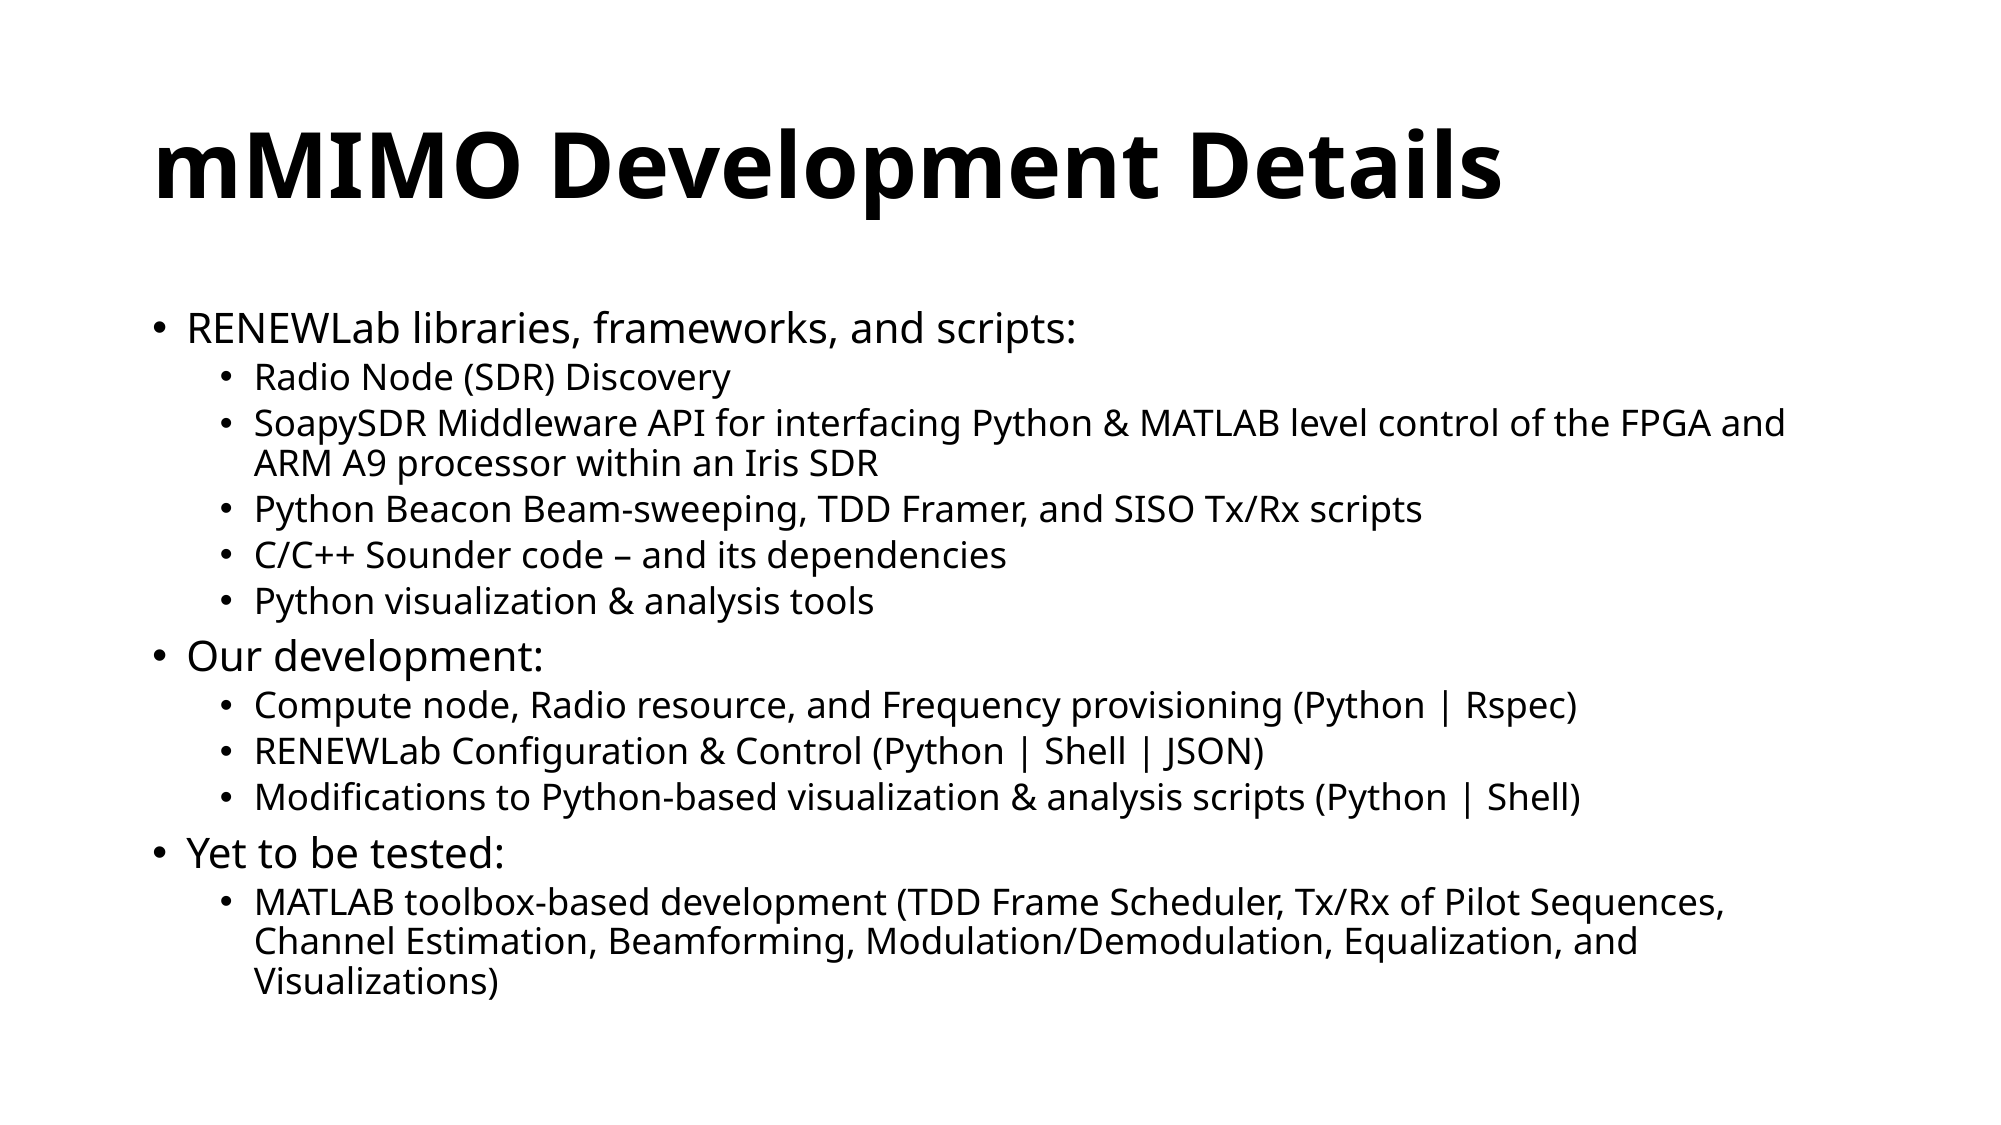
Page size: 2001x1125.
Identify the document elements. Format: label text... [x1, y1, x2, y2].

list RENEWLab libraries, frameworks, and scripts: Radio Node (SDR) Discovery SoapySDR Middleware API for interfacing Python & MATLAB level control of the FPGA and ARM A9 processor within an Iris SDR Python Beacon Beam-sweeping, TDD Framer, and SISO Tx/Rx scripts C/C++ Sounder code – and its dependencies Python visualization & analysis tools Our development: Compute node, Radio resource, and Frequency provisioning (Python | Rspec) RENEWLab Configuration & Control (Python | Shell | JSON) Modifications to Python-based visualization & analysis scripts (Python | Shell) Yet to be tested: MATLAB toolbox-based development (TDD Frame Scheduler, Tx/Rx of Pilot Sequences, Channel Estimation, Beamforming, Modulation/Demodulation, Equalization, and Visualizations) [137, 299, 1863, 1014]
title mMIMO Development Details [137, 59, 1863, 278]
